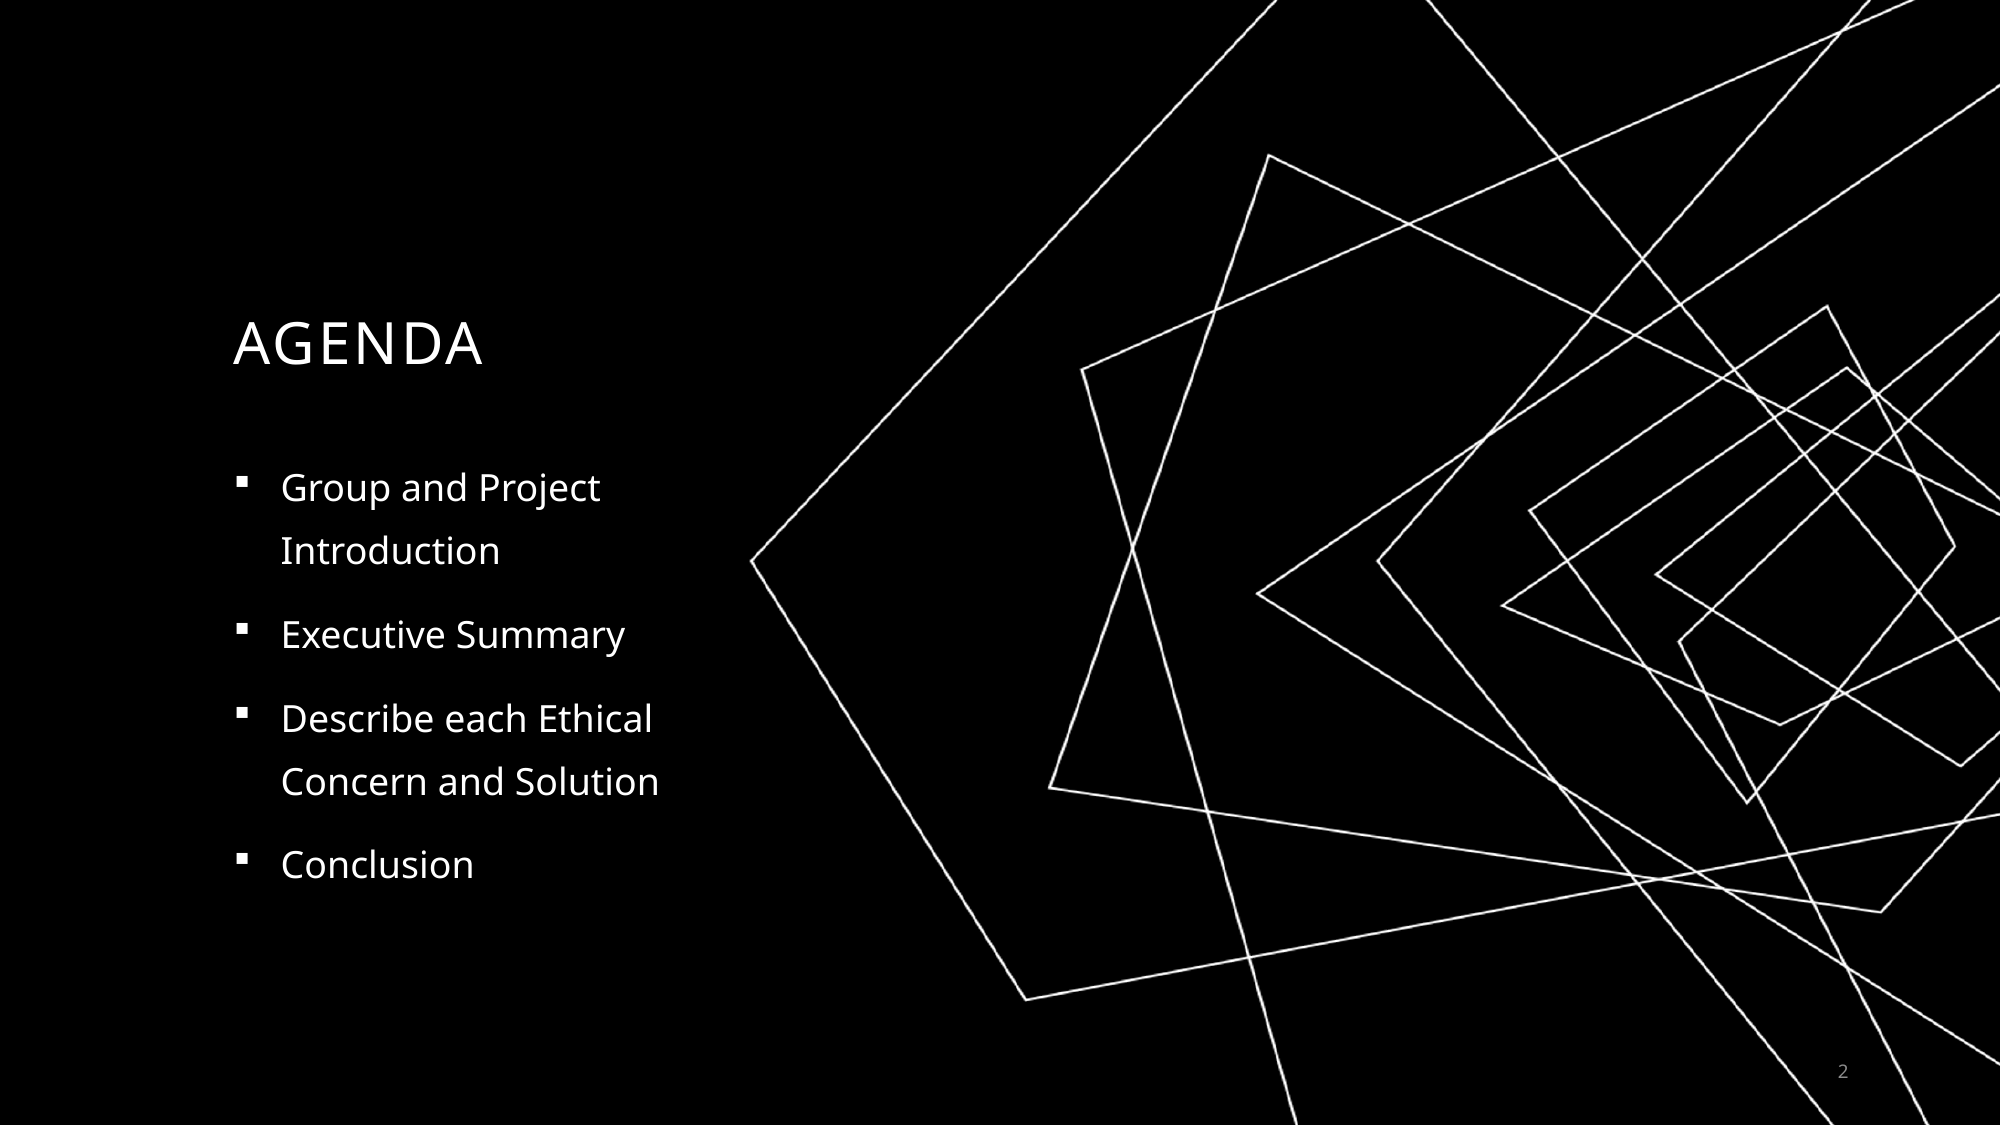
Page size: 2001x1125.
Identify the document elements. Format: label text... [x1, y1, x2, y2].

list Group and Project Introduction Executive Summary Describe each Ethical Concern and Solution Conclusion [218, 438, 746, 975]
title AGENDA [218, 167, 694, 385]
picture [693, 0, 2000, 1125]
slide_number 2 [1701, 1042, 1864, 1103]
